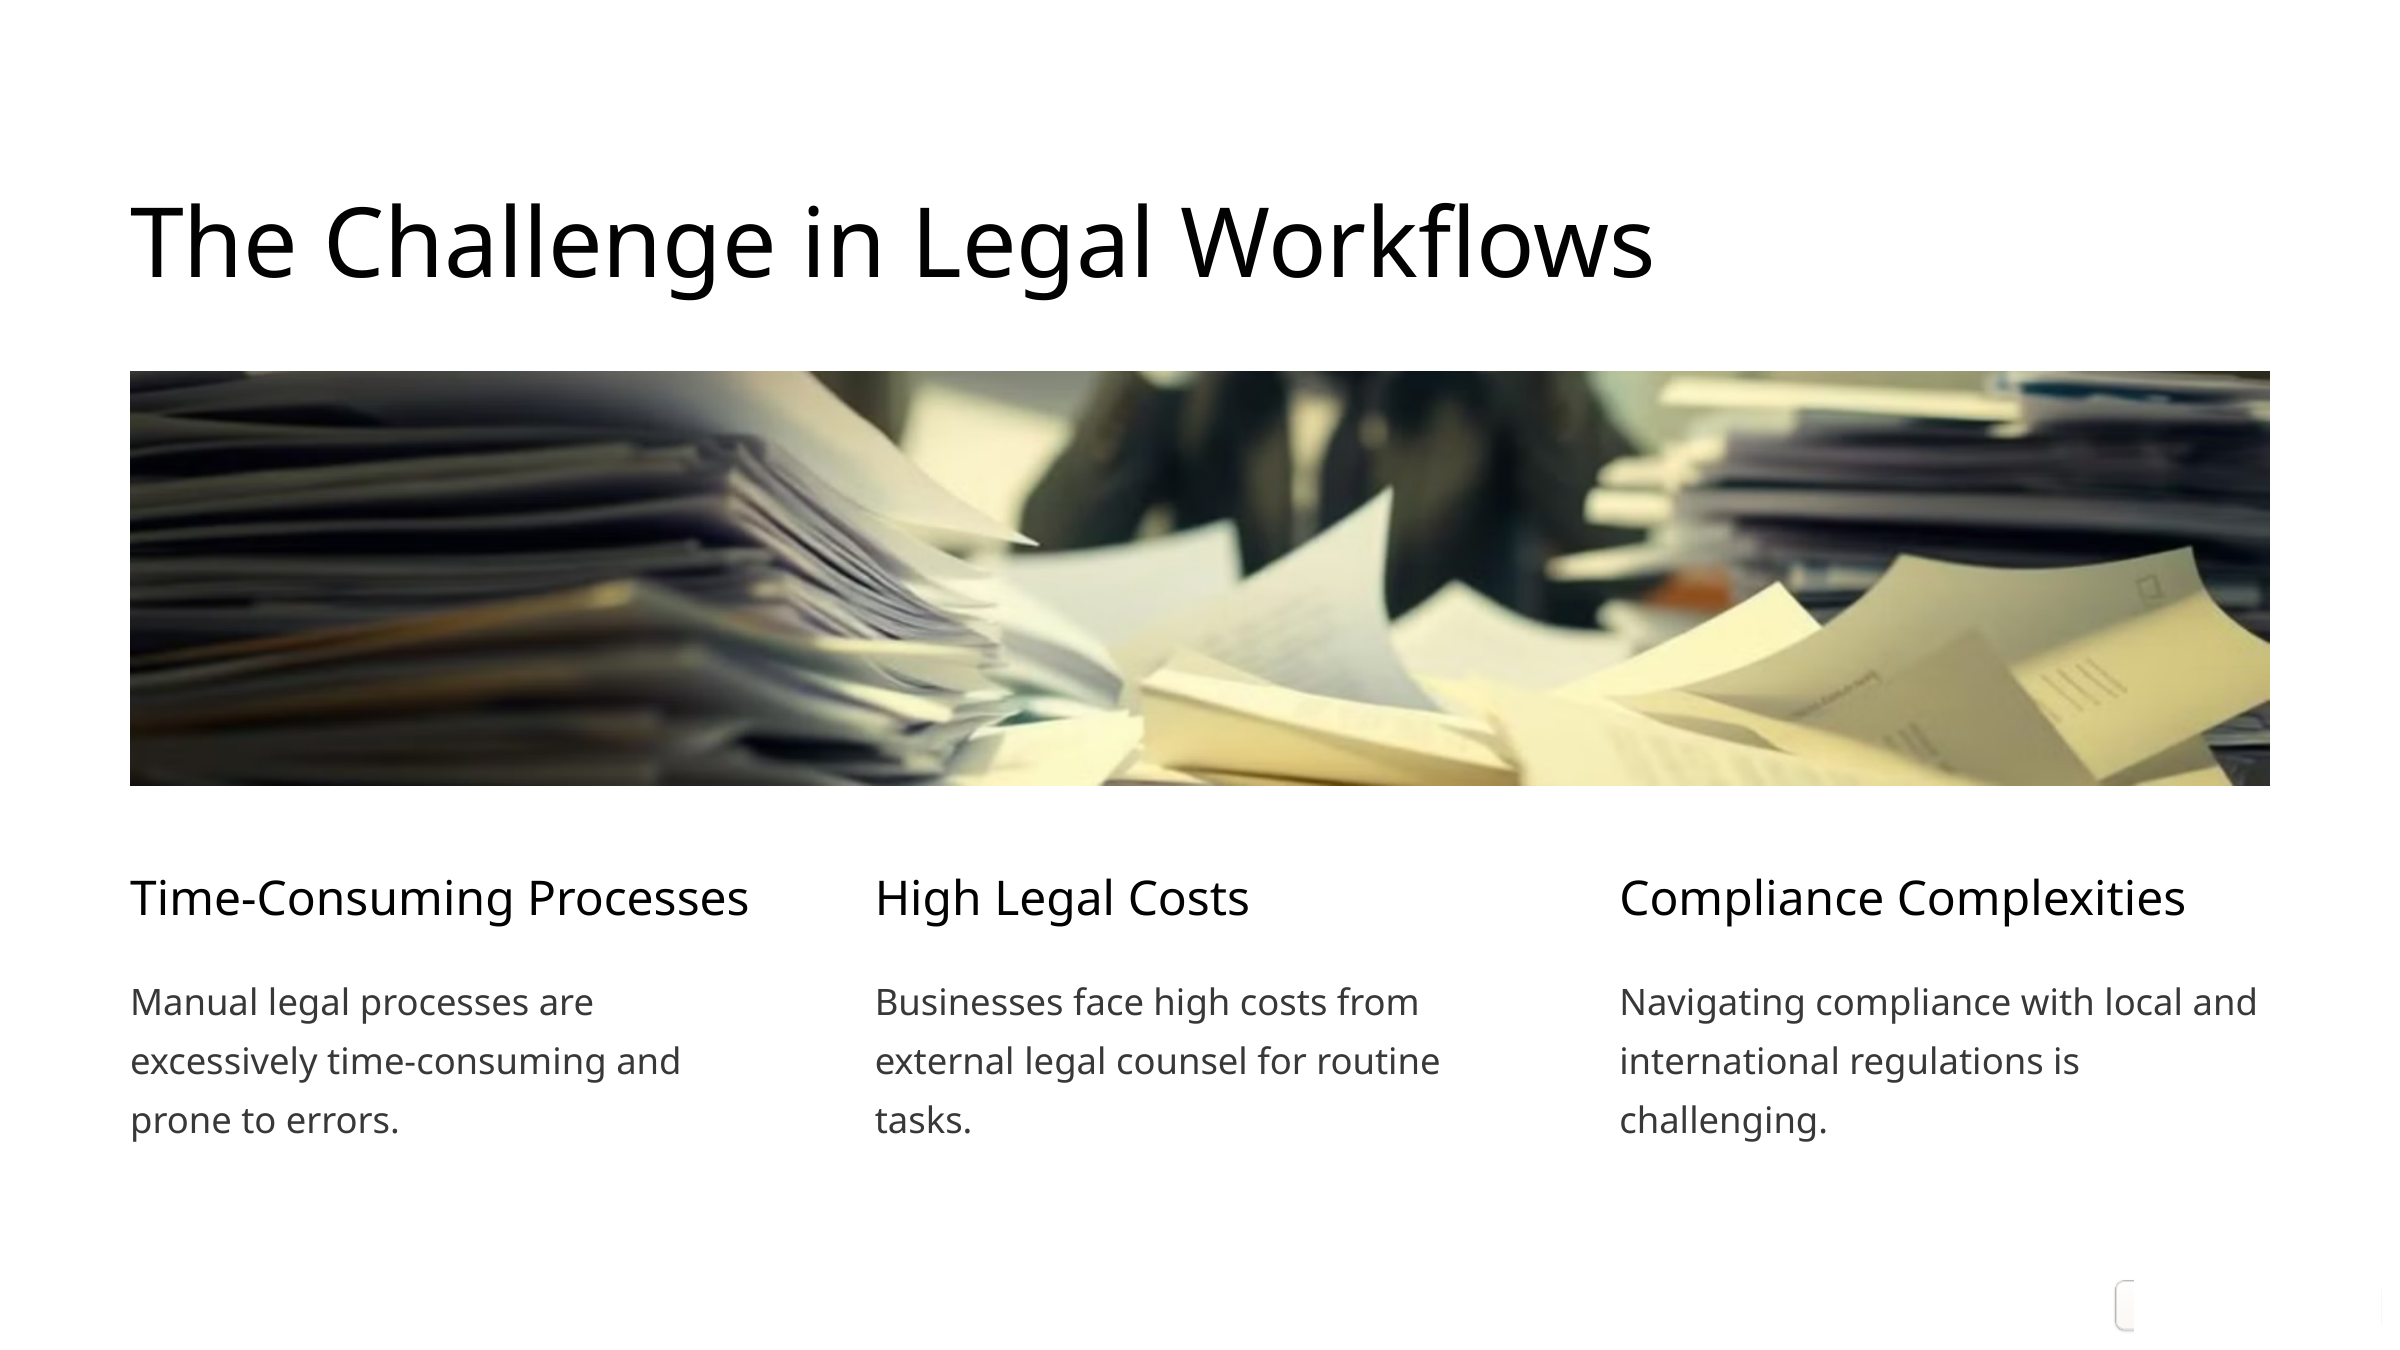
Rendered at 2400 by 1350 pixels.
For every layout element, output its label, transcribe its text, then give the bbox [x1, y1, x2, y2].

picture [2106, 1271, 2389, 1339]
text_box Businesses face high costs from external legal counsel for routine tasks. [874, 963, 1528, 1142]
text_box High Legal Costs [874, 864, 1364, 926]
text_box Time-Consuming Processes [130, 864, 731, 926]
text_box The Challenge in Legal Workflows [130, 174, 1604, 297]
text_box Manual legal processes are excessively time-consuming and prone to errors. [130, 963, 783, 1142]
picture [130, 371, 2270, 786]
text_box Navigating compliance with local and international regulations is challenging. [1619, 963, 2272, 1142]
text_box Compliance Complexities [1619, 864, 2172, 926]
